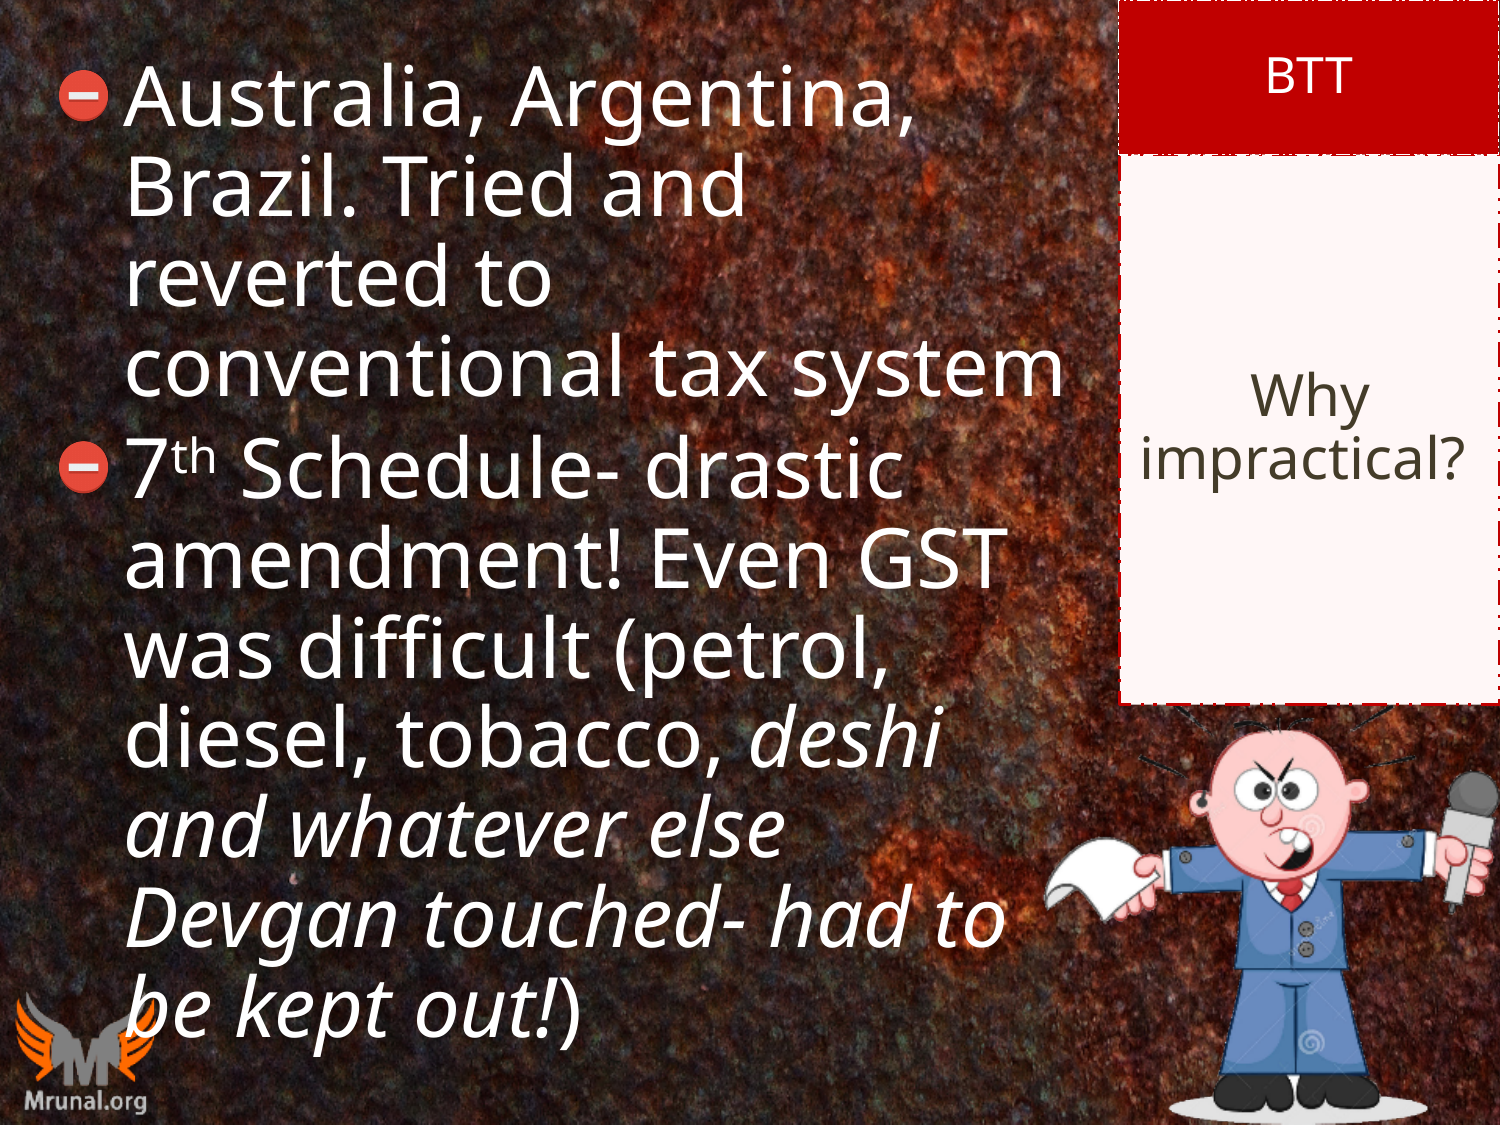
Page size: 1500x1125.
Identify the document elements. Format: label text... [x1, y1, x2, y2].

list Australia, Argentina, Brazil. Tried and reverted to conventional tax system 7th Schedule- drastic amendment! Even GST was difficult (petrol, diesel, tobacco, deshi and whatever else Devgan touched- had to be kept out!) [39, 47, 1086, 1014]
title Why impractical? [1118, 153, 1500, 706]
picture [0, 0, 1500, 1125]
list BTT [1118, 0, 1499, 155]
